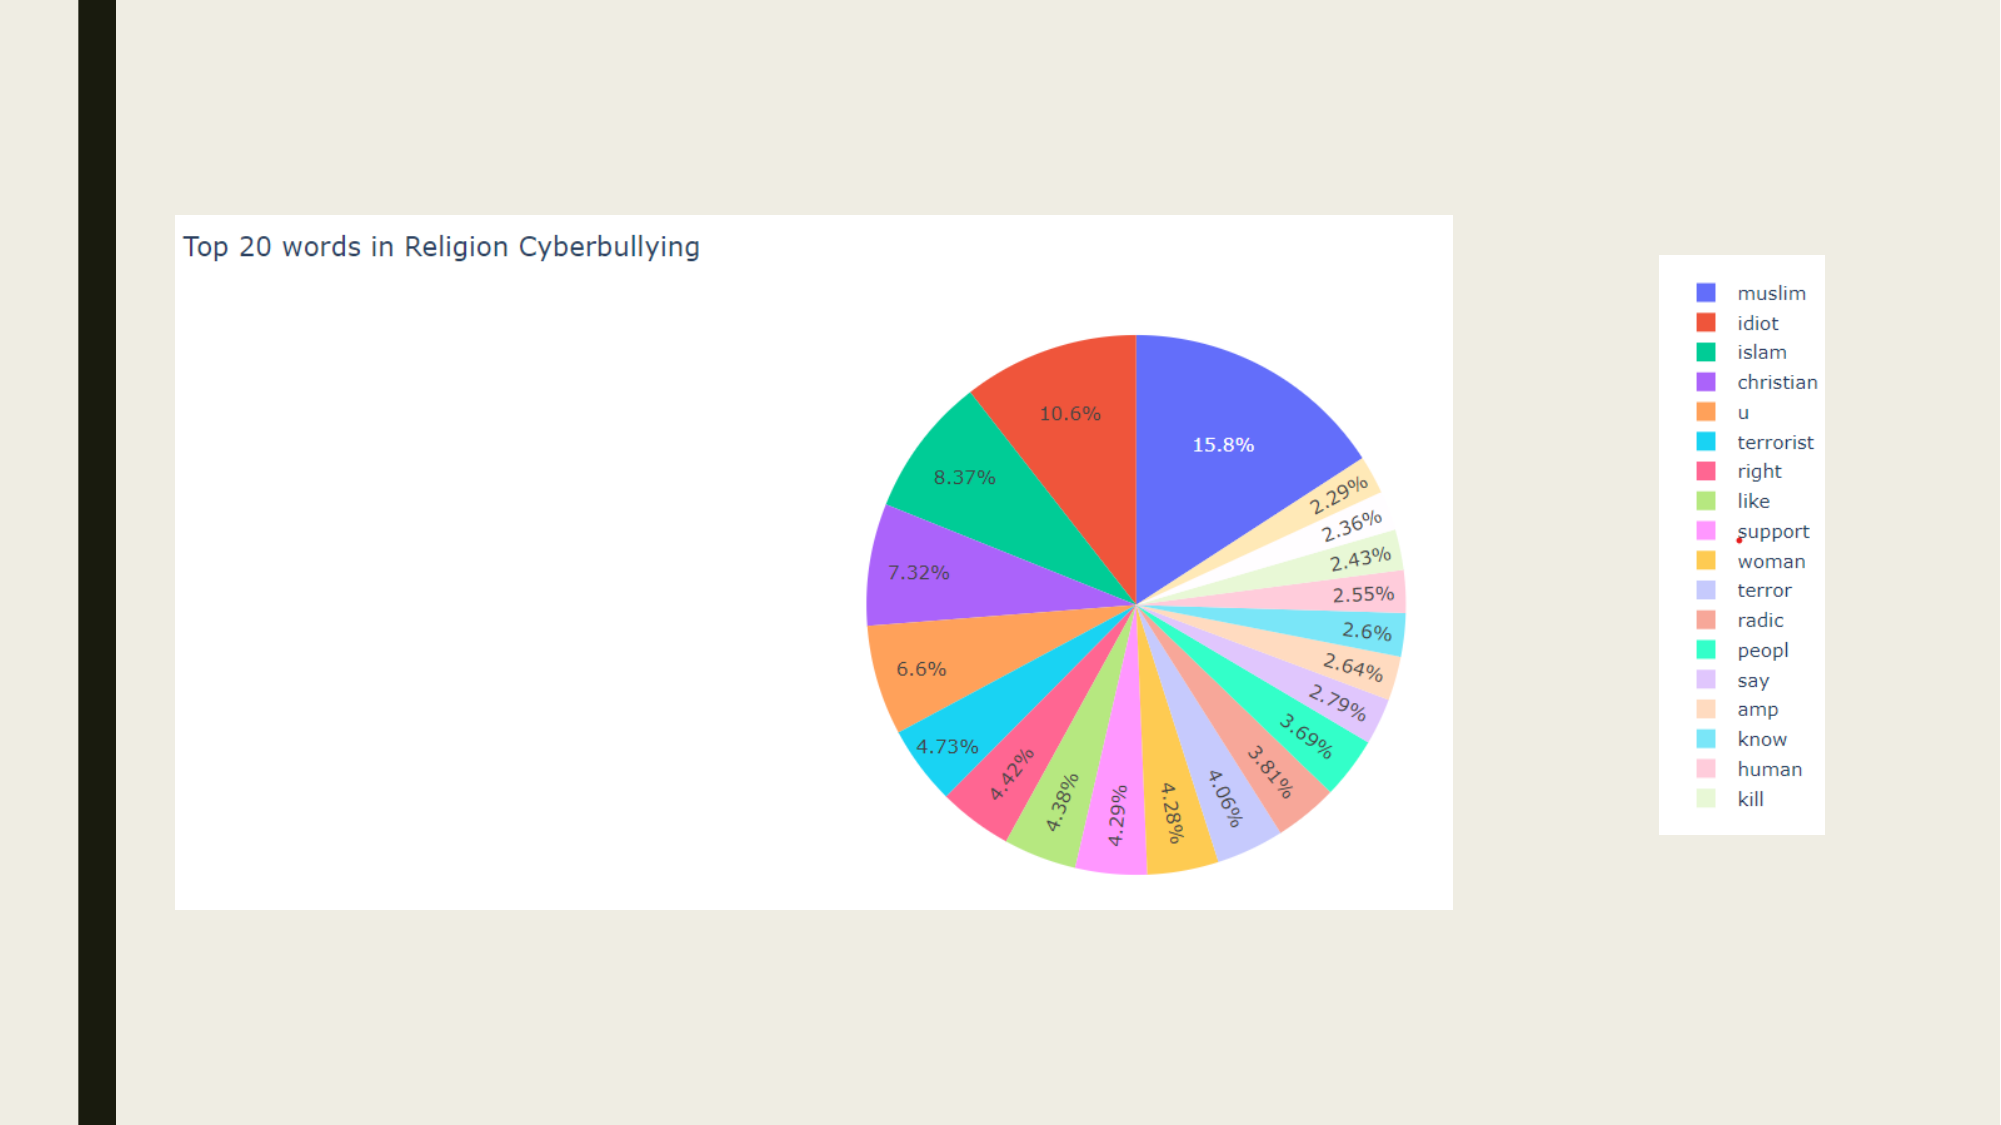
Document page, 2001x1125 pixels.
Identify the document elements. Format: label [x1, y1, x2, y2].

picture [175, 215, 1453, 910]
picture [1659, 255, 1825, 835]
